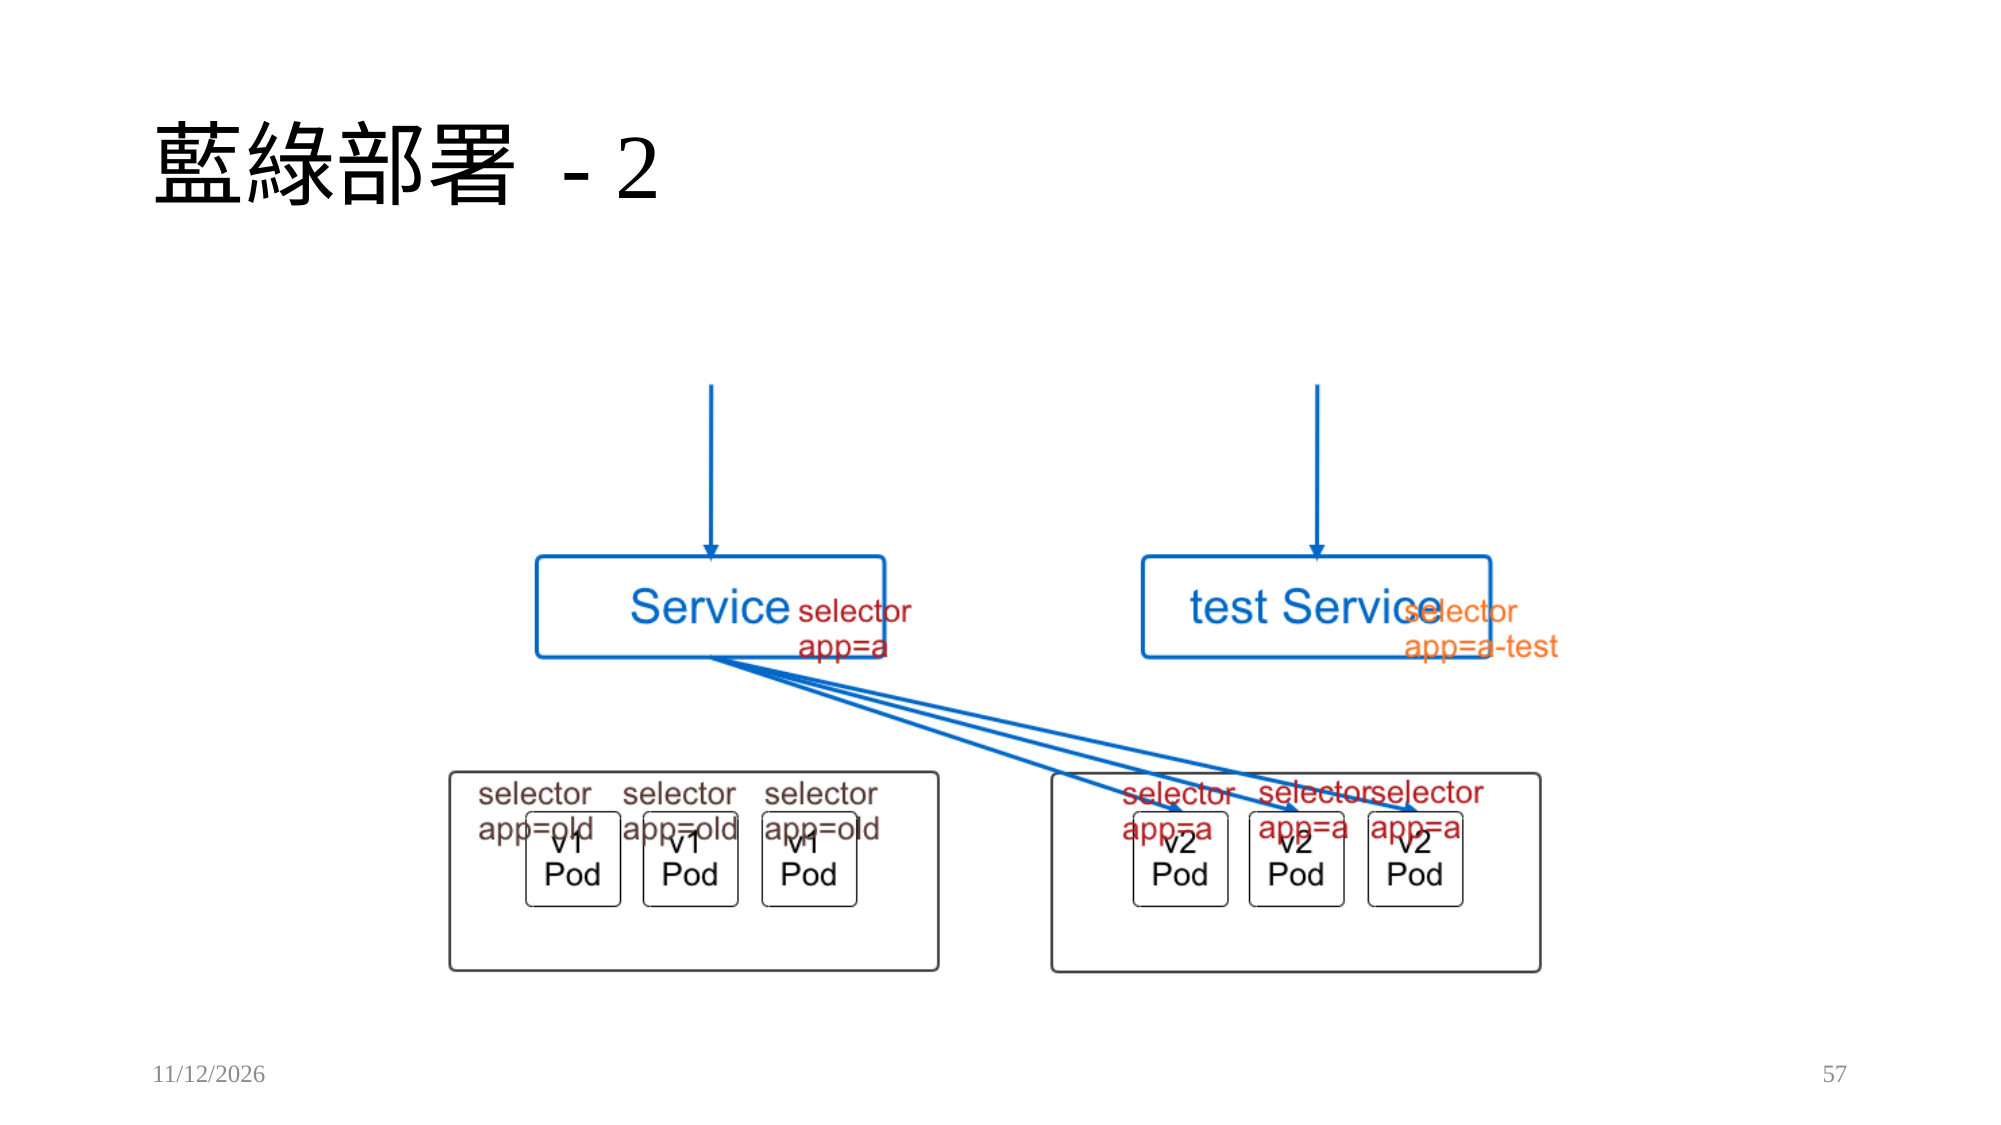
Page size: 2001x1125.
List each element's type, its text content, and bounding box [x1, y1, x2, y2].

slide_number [137, 1042, 588, 1103]
slide_number 57 [1412, 1042, 1863, 1103]
title 藍綠部署 - 2 [137, 59, 1863, 278]
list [346, 299, 1654, 1014]
